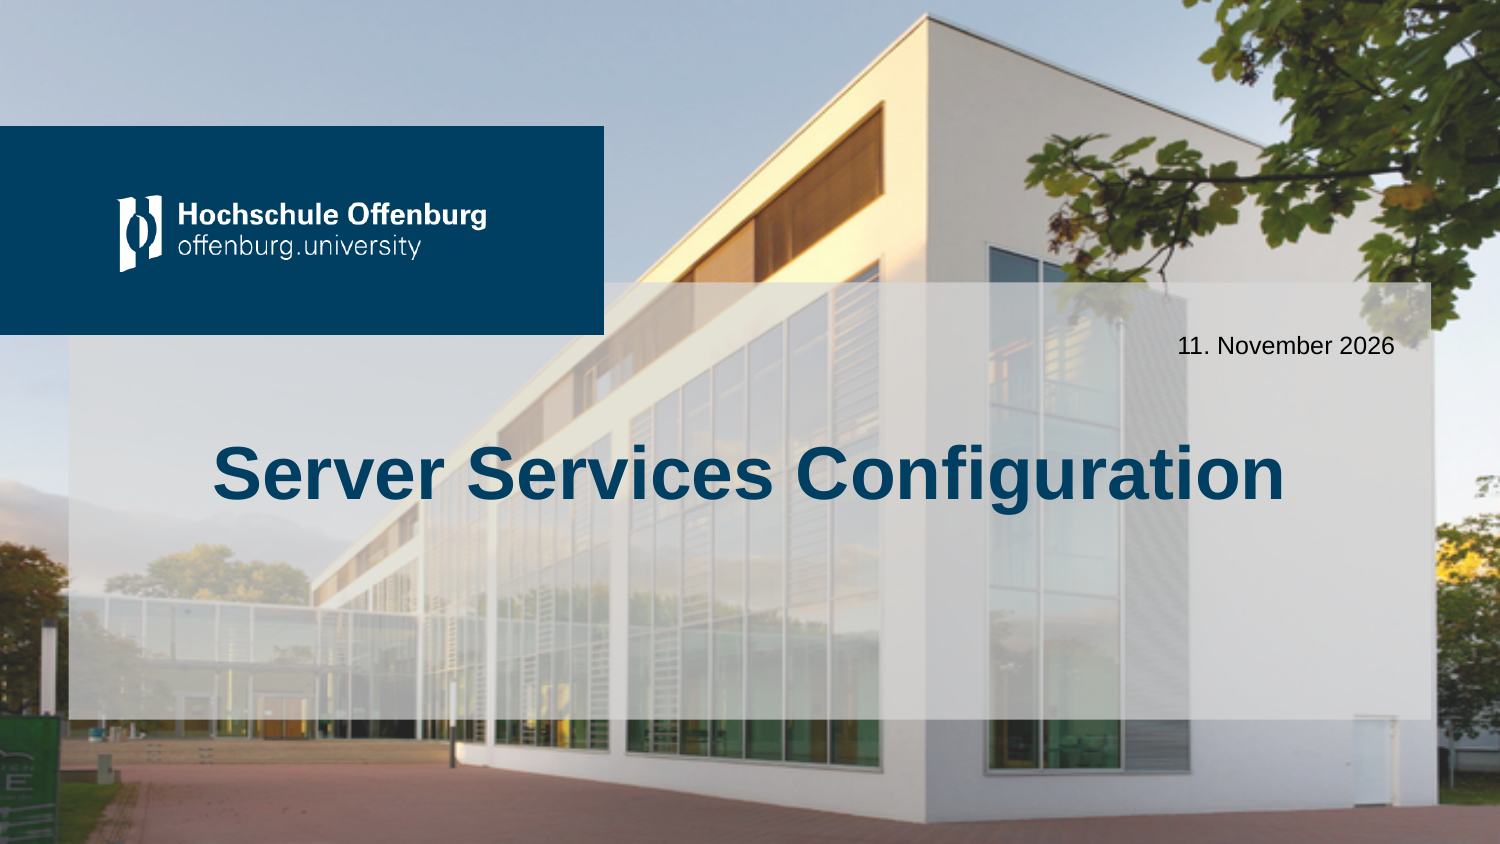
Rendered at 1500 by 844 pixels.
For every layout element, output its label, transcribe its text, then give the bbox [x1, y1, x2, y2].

text_box [68, 281, 1432, 721]
picture [0, 126, 604, 335]
text_box 20. Januar 2024 [1162, 322, 1439, 368]
text_box Server Services Configuration [187, 427, 1313, 591]
